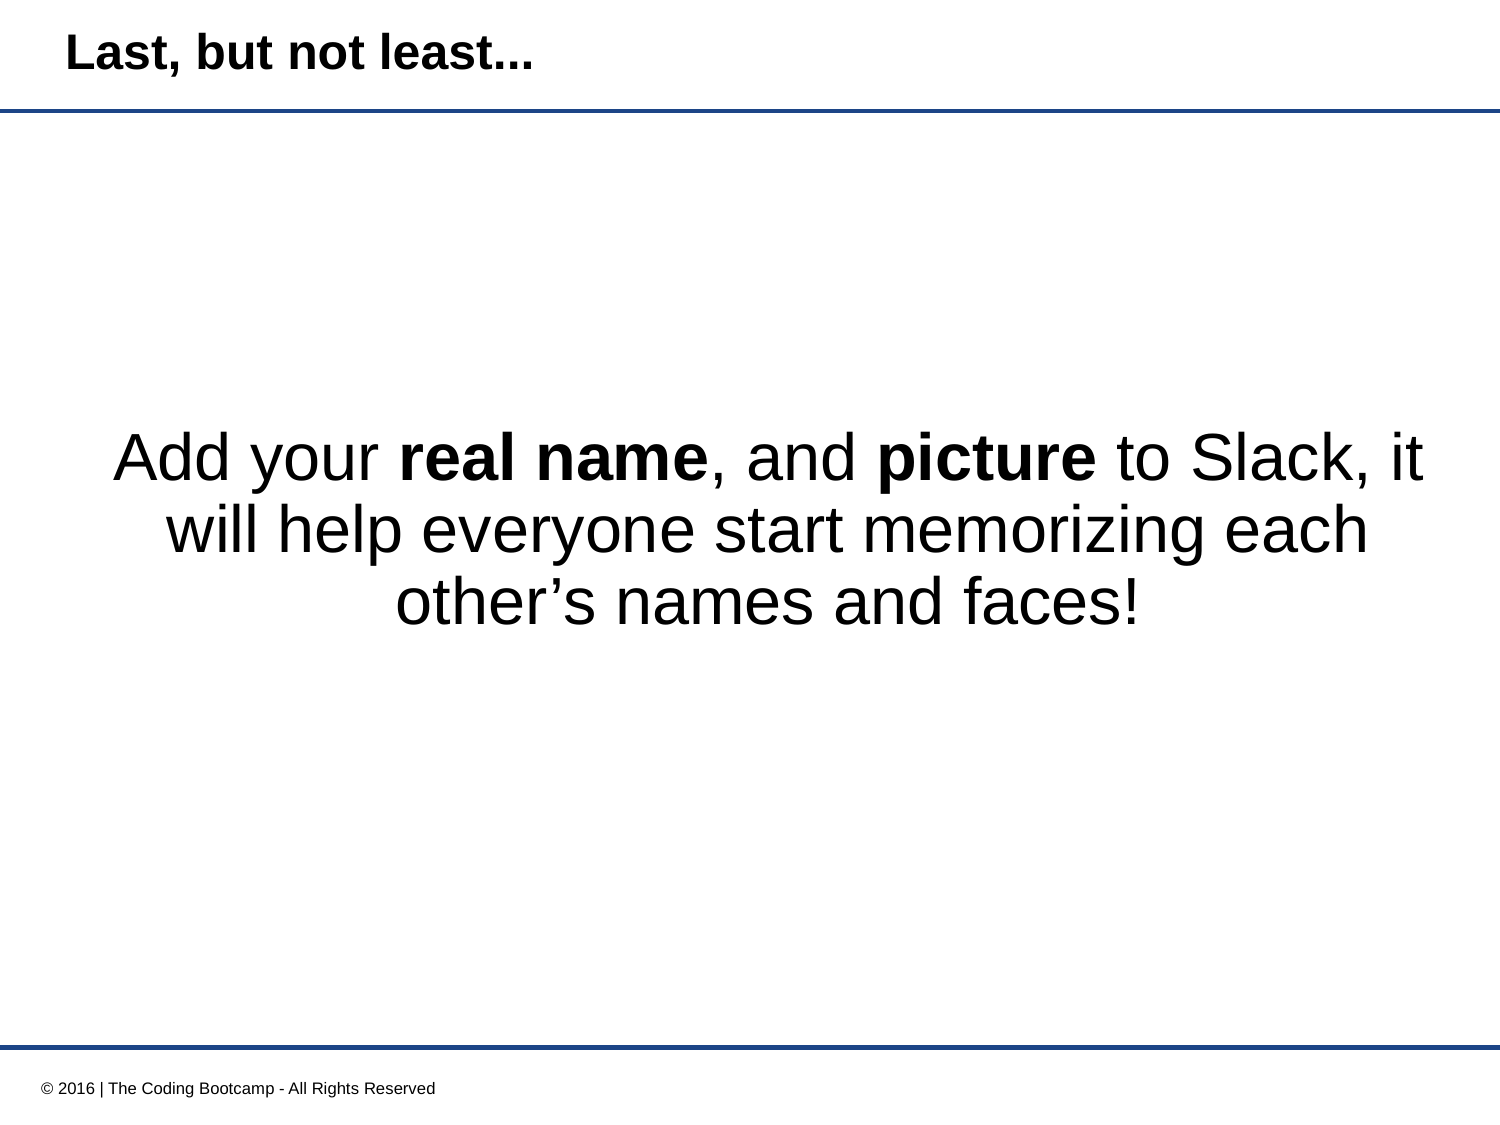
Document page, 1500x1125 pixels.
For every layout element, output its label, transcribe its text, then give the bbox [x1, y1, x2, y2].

text_box Add your real name, and picture to Slack, it will help everyone start memorizing each other’s names and faces! [13, 415, 1487, 710]
title Last, but not least... [50, 0, 1425, 108]
